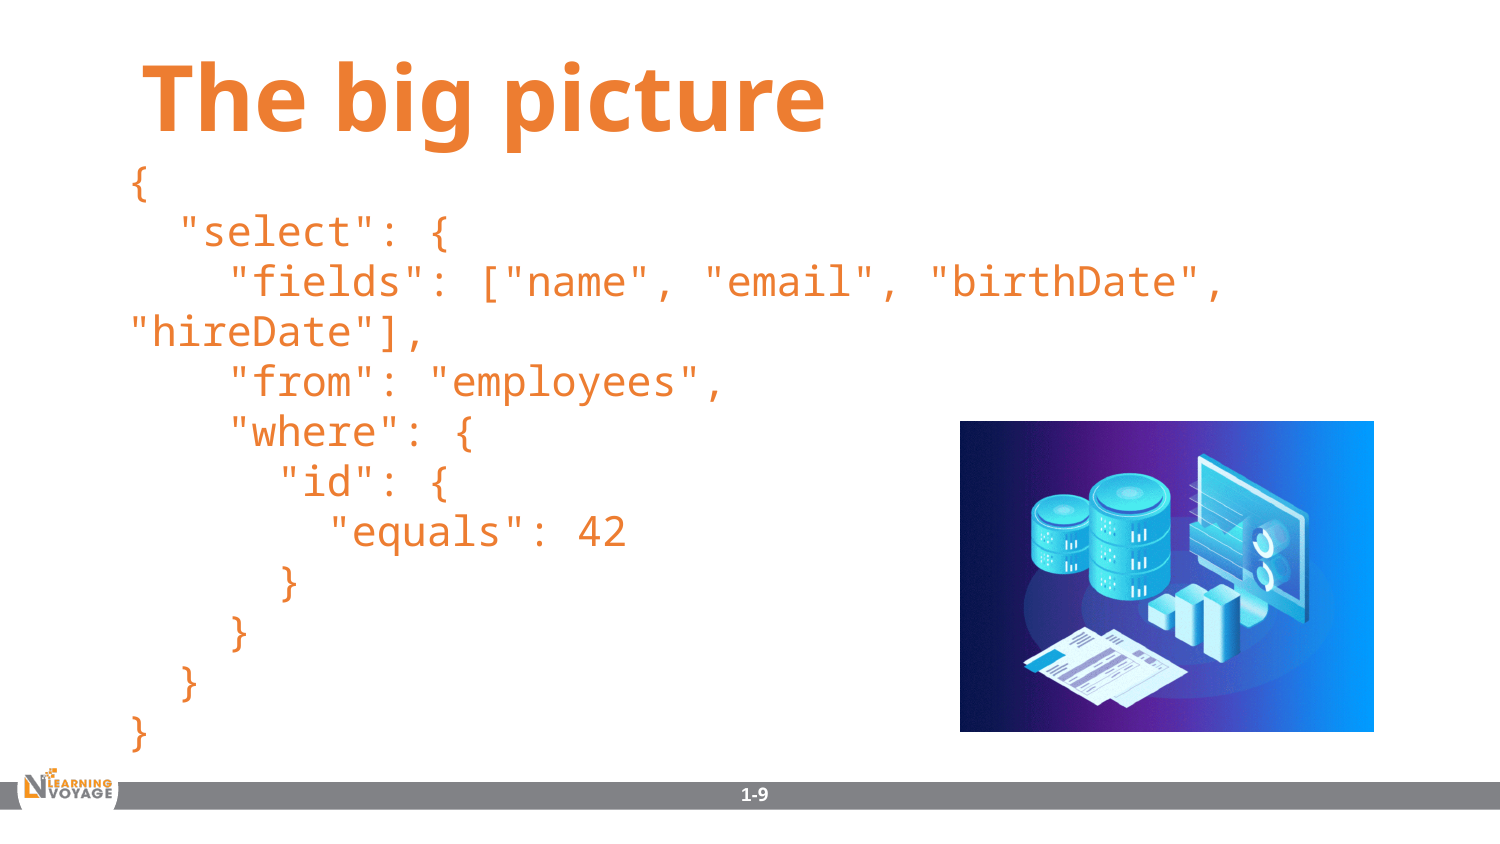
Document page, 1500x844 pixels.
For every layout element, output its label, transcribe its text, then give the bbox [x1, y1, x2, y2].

picture [960, 421, 1374, 732]
text_box { "select": { "fields": ["name", "email", "birthDate", "hireDate"], "from": "employees", "where": { "id": { "equals": 42 } } } } [126, 152, 1373, 755]
slide_number 1-9 [692, 770, 784, 821]
picture [0, 706, 144, 844]
text_box The big picture [126, 37, 1231, 152]
